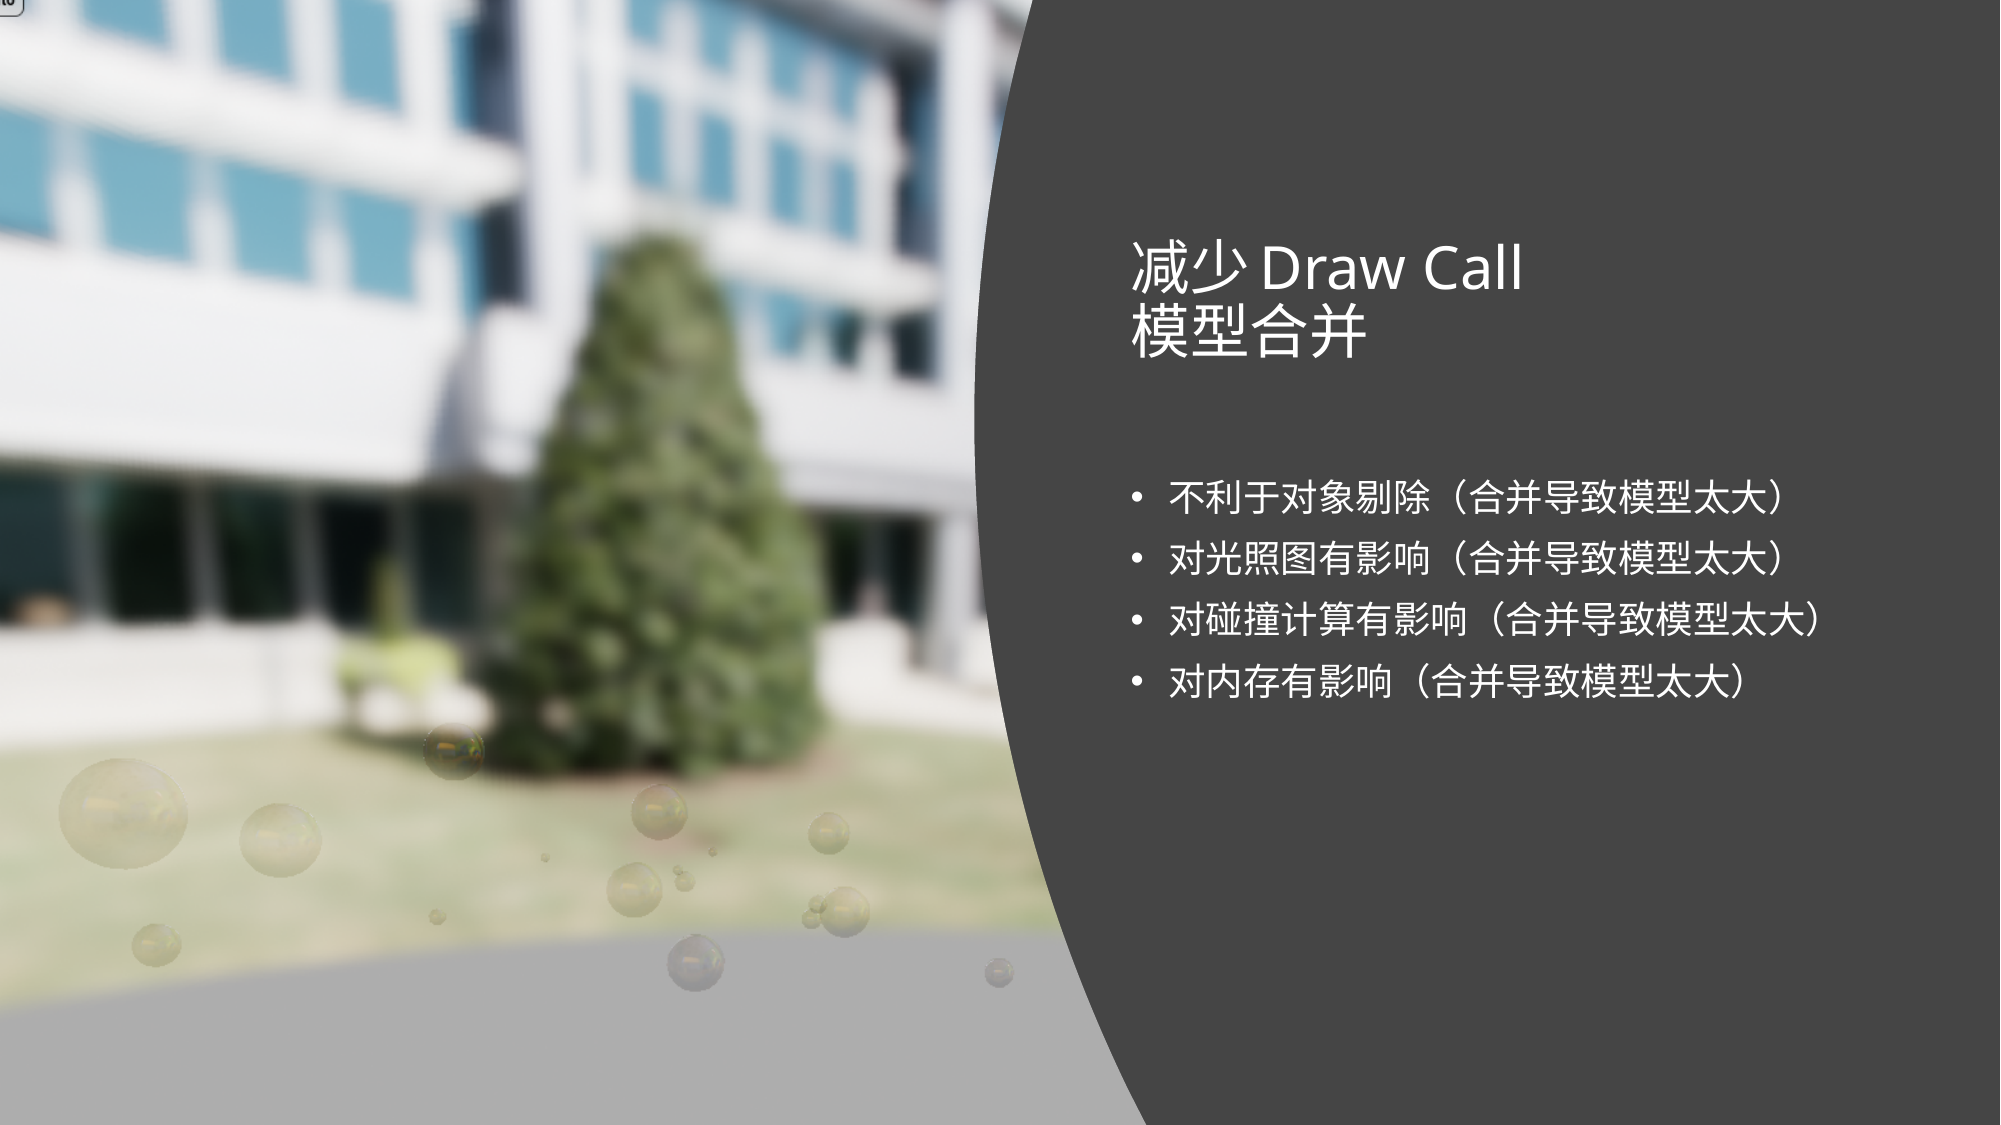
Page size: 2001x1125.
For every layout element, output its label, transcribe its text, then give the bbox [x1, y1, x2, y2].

picture [0, 0, 1150, 1125]
title 减少Draw Call 模型合并 [1150, 229, 1907, 447]
list 不利于对象剔除（合并导致模型太大） 对光照图有影响（合并导致模型太大） 对碰撞计算有影响（合并导致模型太大） 对内存有影响（合并导致模型太大） [1150, 471, 1907, 994]
